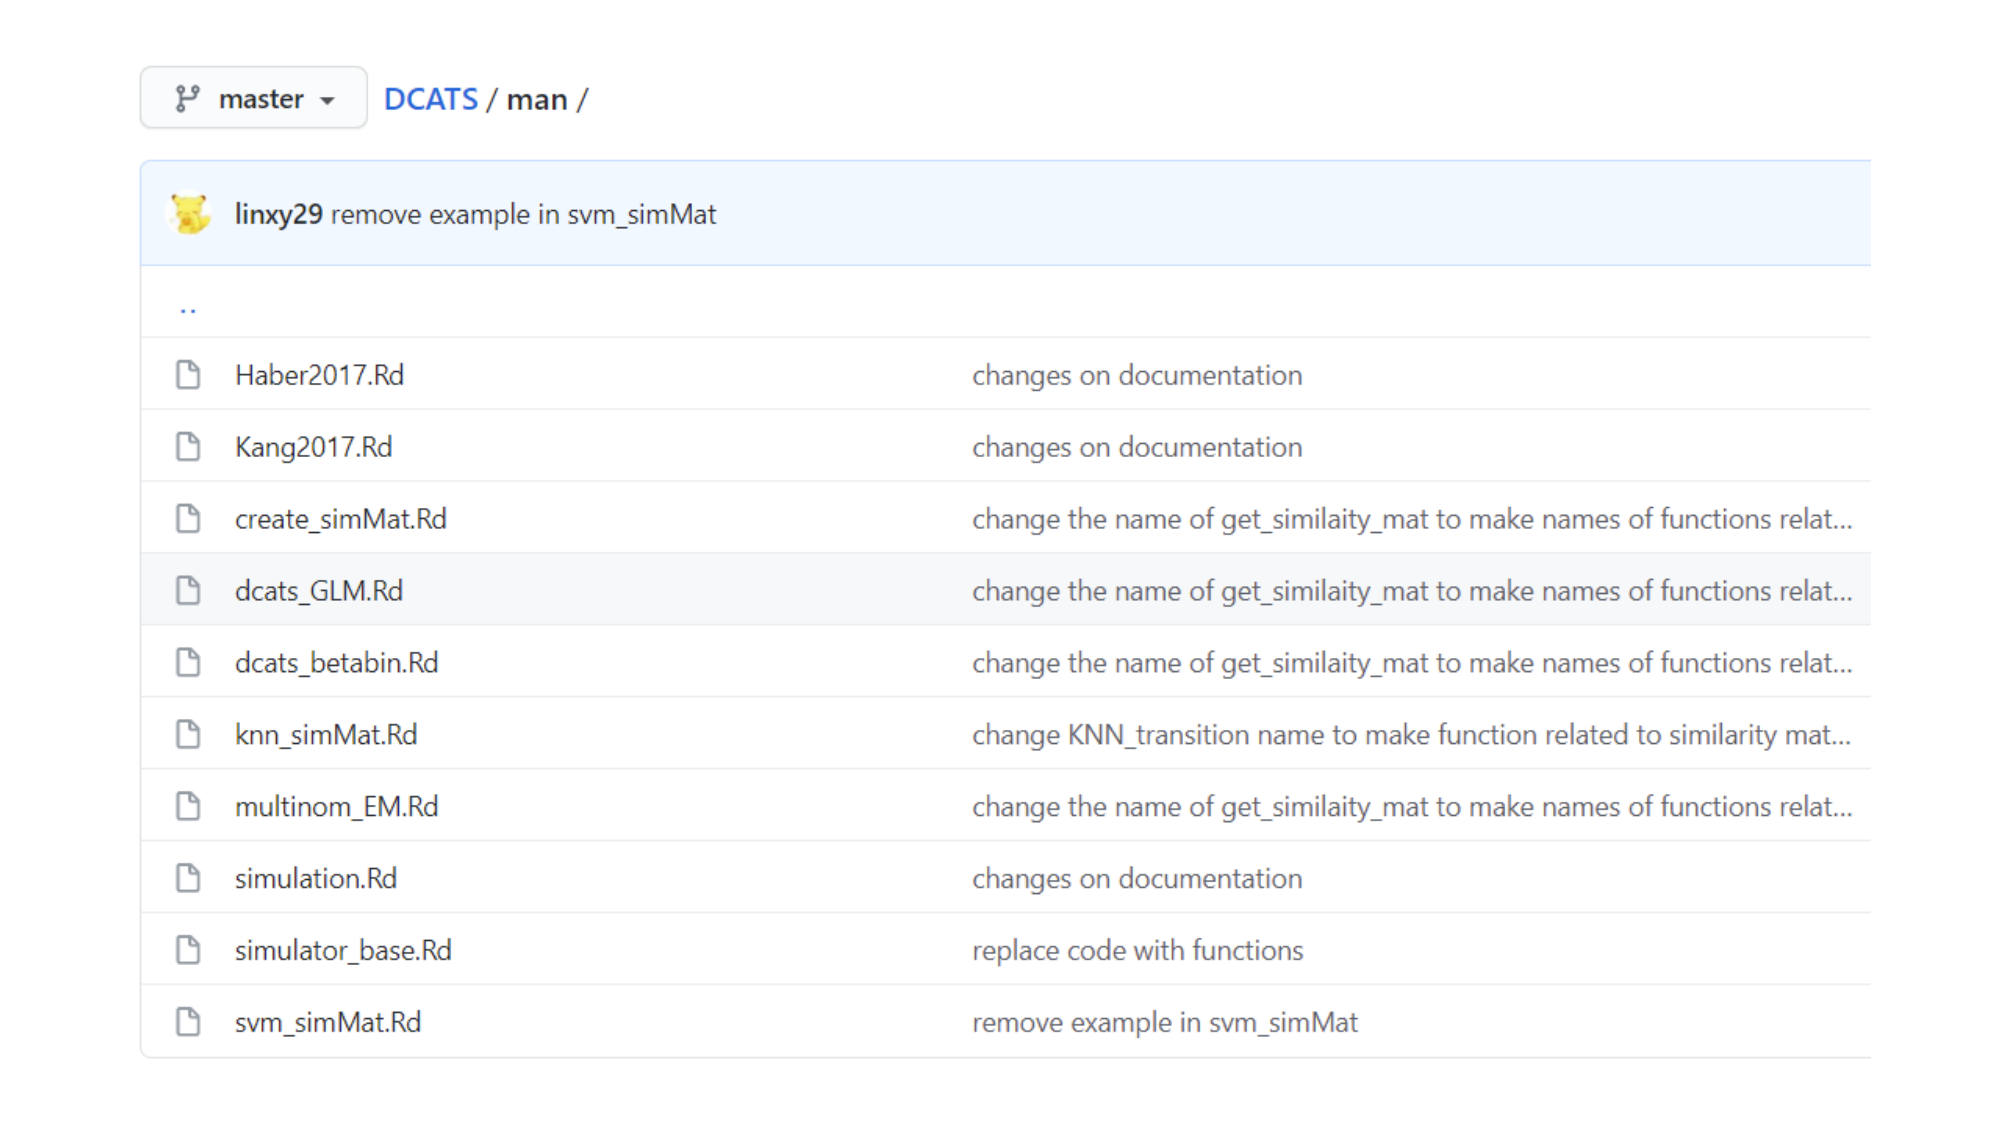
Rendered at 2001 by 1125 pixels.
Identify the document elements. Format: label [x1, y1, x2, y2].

picture [129, 60, 1871, 1065]
